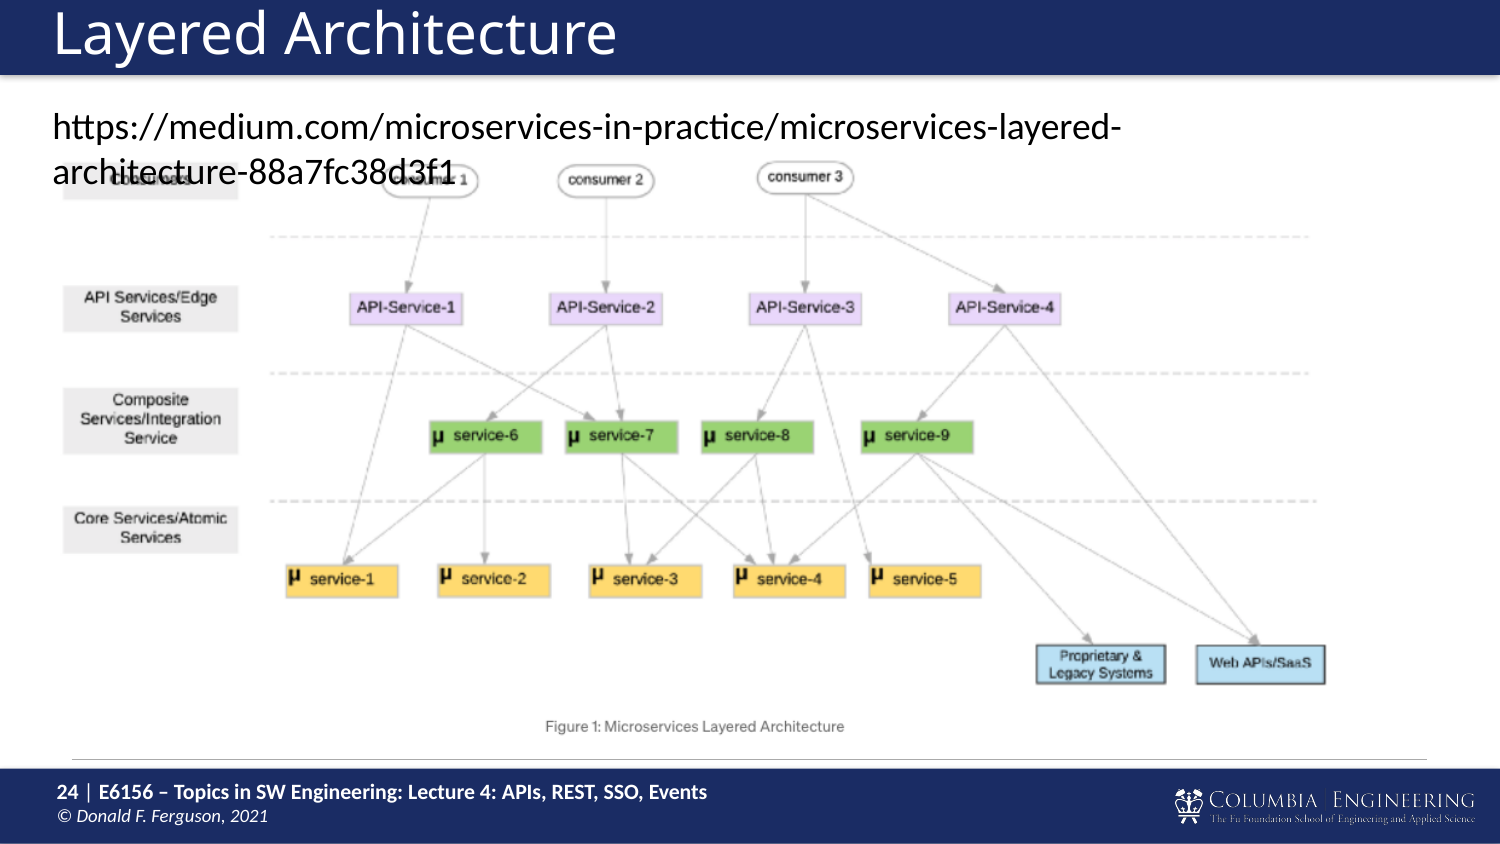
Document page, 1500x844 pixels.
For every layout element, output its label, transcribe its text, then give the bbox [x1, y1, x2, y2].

title Layered Architecture [37, 0, 1396, 61]
picture [37, 94, 1354, 750]
